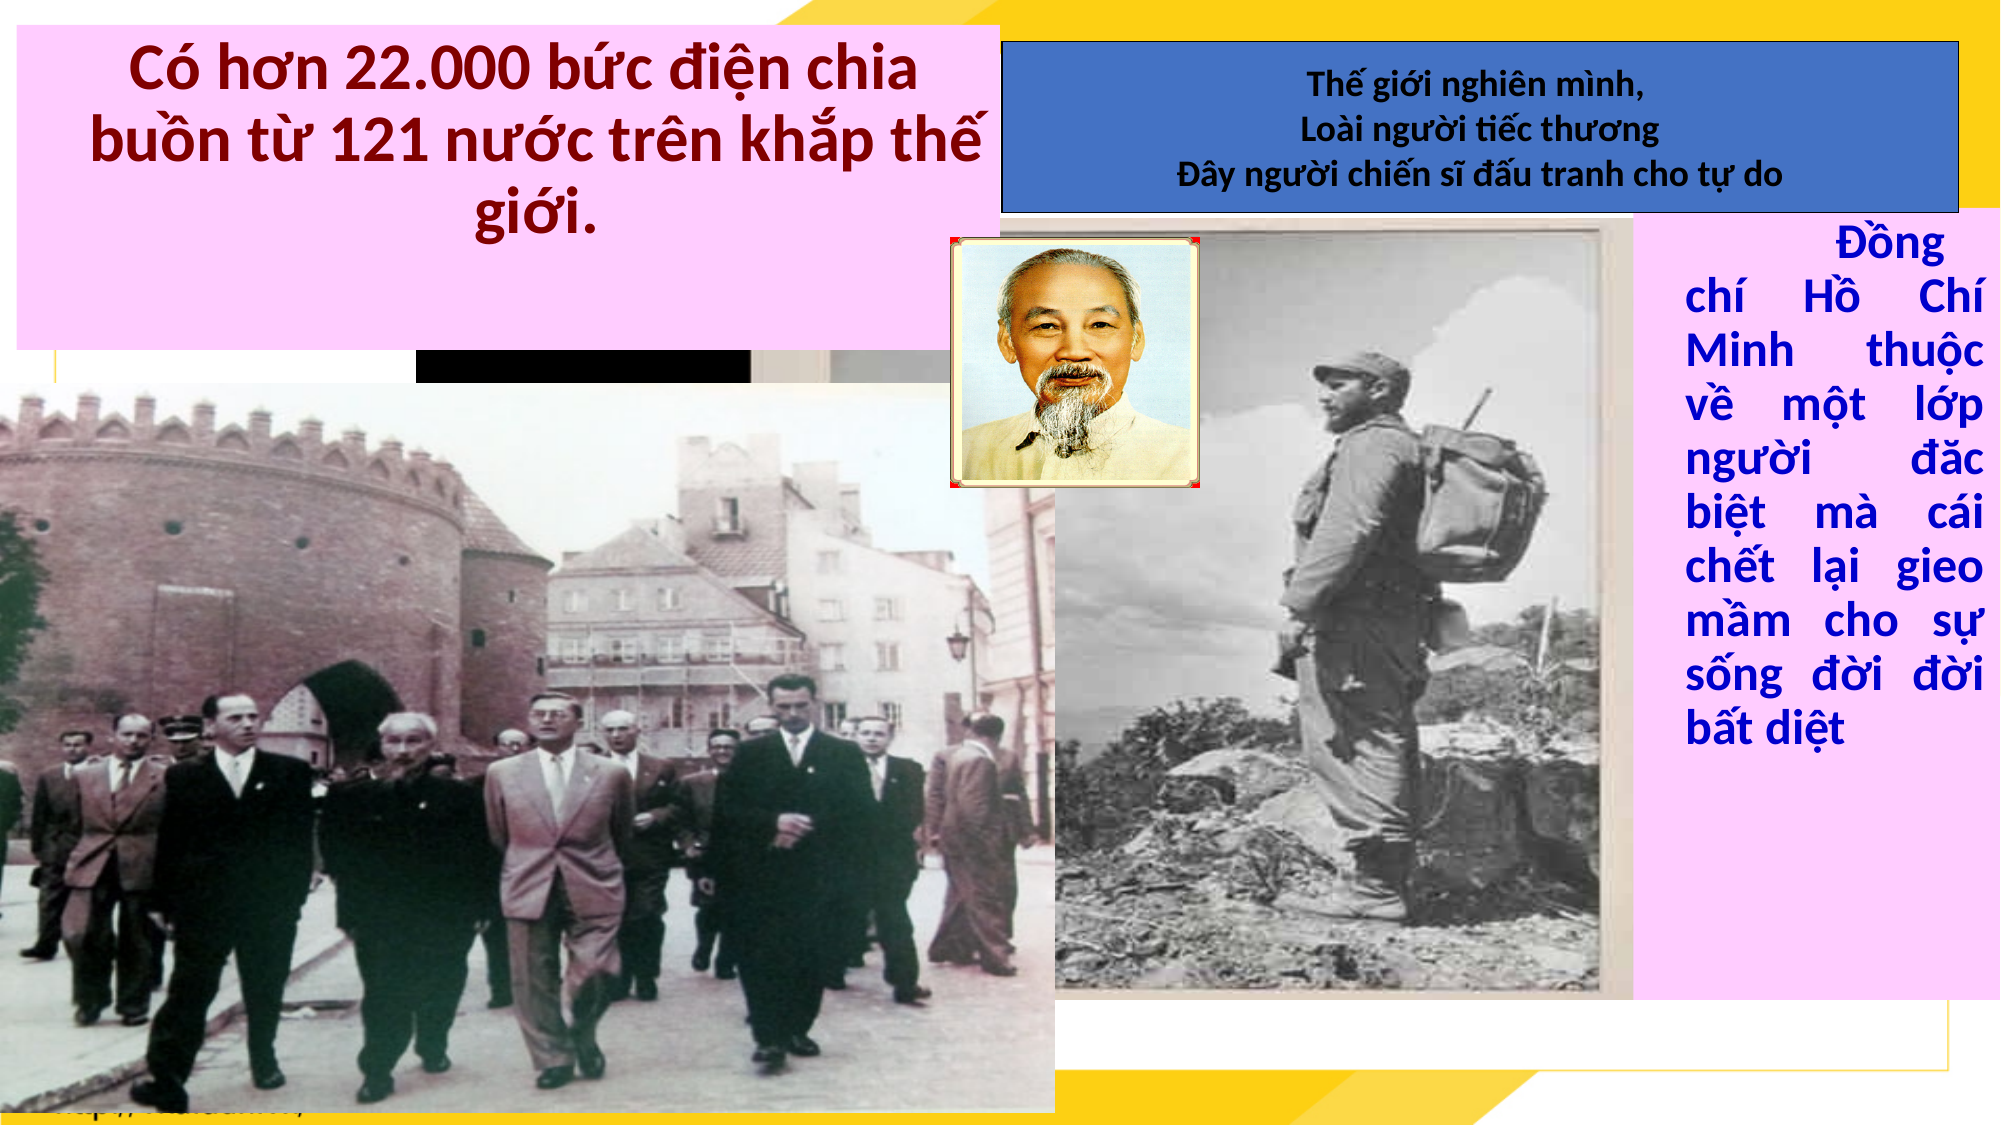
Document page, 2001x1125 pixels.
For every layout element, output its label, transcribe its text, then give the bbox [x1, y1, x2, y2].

picture [0, 0, 2001, 1125]
text_box Có hơn 22.000 bức điện chia buồn từ 121 nước trên khắp thế giới. [16, 24, 1000, 350]
list Đồng chí Hồ Chí Minh thuộc về một lớp người đăc biệt mà cái chết lại gieo mầm cho sự sống đời đời bất diệt [1633, 207, 2000, 218]
text_box Thế giới nghiên mình, Loài người tiếc thương Đây người chiến sĩ đấu tranh cho tự do [1001, 41, 1959, 213]
